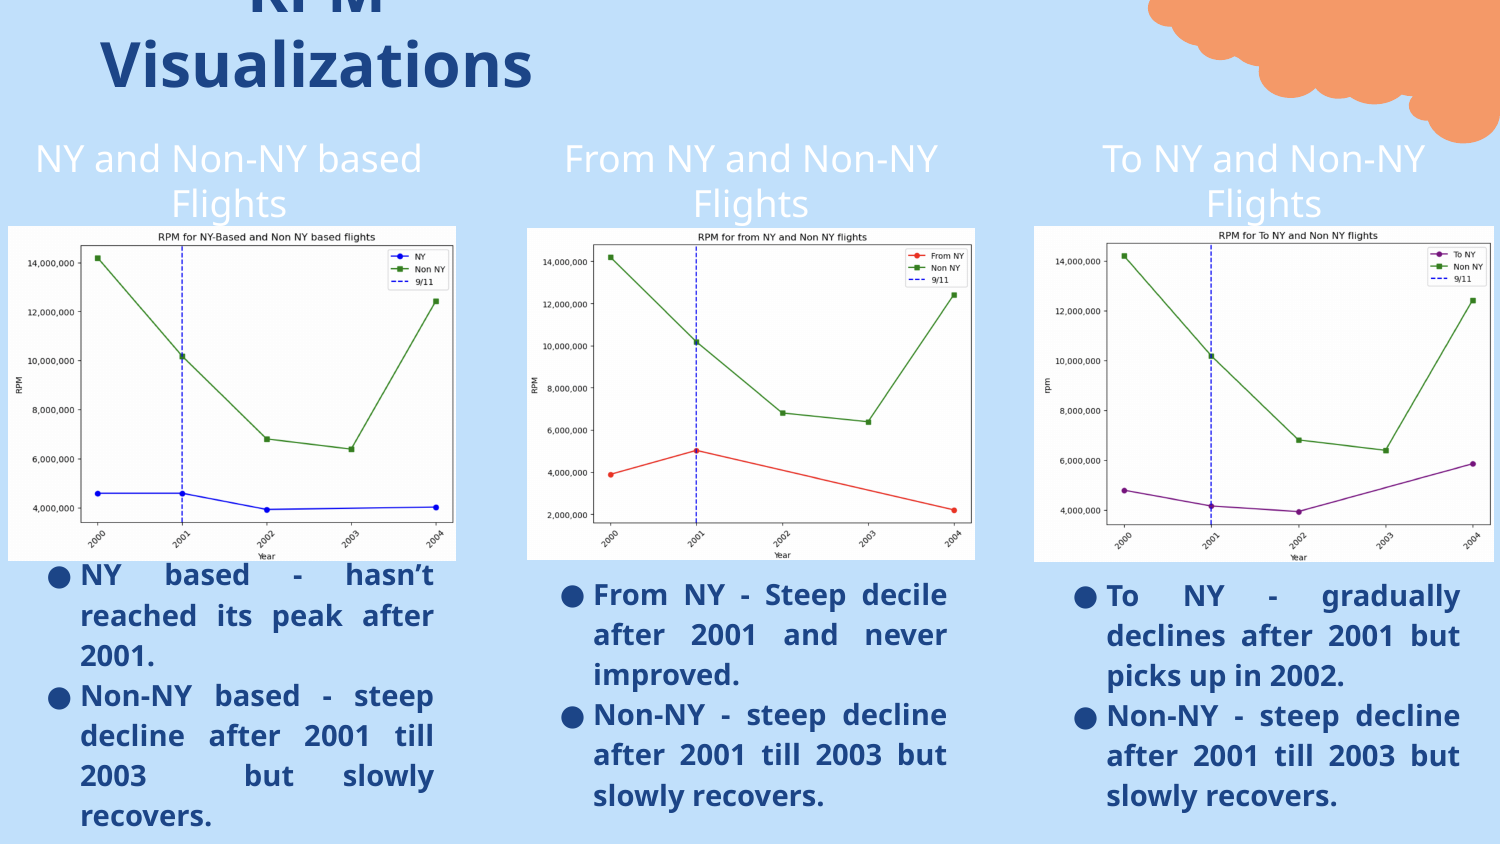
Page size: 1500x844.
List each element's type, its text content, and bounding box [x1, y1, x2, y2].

text_box NY based - hasn’t reached its peak after 2001. Non-NY based - steep decline after 2001 till 2003 but slowly recovers. [8, 583, 450, 801]
picture [8, 225, 456, 561]
text_box [1147, 0, 1500, 144]
picture [1034, 225, 1494, 562]
title RPM Visualizations [30, 17, 605, 116]
text_box From NY - Steep decile after 2001 and never improved. Non-NY - steep decline after 2001 till 2003 but slowly recovers. [521, 582, 963, 800]
text_box To NY - gradually declines after 2001 but picks up in 2002. Non-NY - steep decline after 2001 till 2003 but slowly recovers. [1034, 583, 1476, 801]
text_box NY and Non-NY based Flights [0, 143, 459, 217]
picture [527, 228, 975, 560]
text_box From NY and Non-NY Flights [530, 149, 972, 211]
text_box To NY and Non-NY Flights [1055, 143, 1473, 217]
